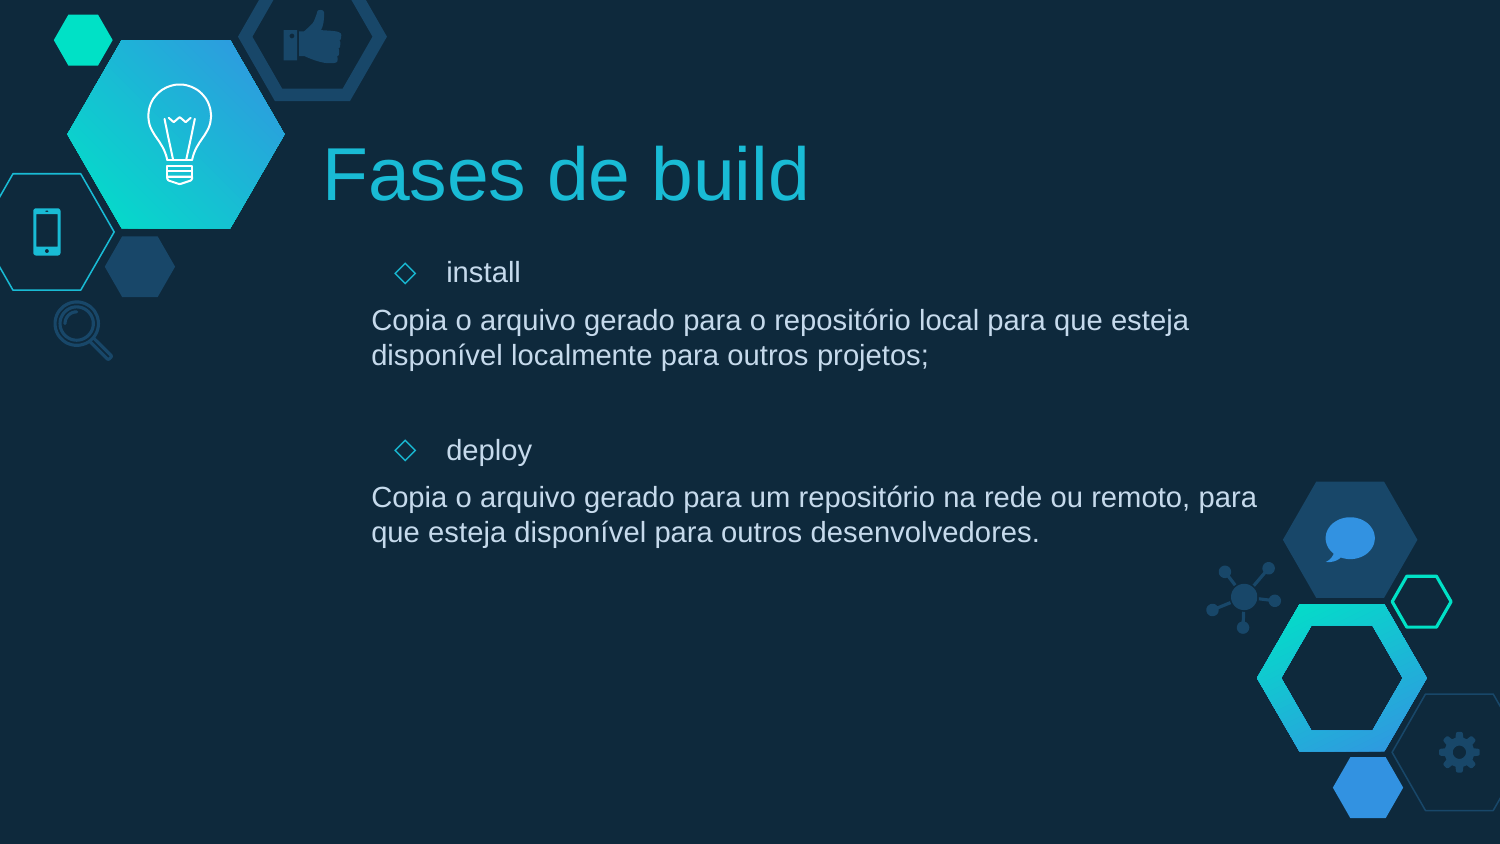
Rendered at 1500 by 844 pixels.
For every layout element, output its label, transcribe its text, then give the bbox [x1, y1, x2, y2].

title Fases de build [307, 110, 1500, 217]
subtitle install Copia o arquivo gerado para o repositório local para que esteja disponível localmente para outros projetos; deploy Copia o arquivo gerado para um repositório na rede ou remoto, para que esteja disponível para outros desenvolvedores. [356, 238, 1291, 761]
